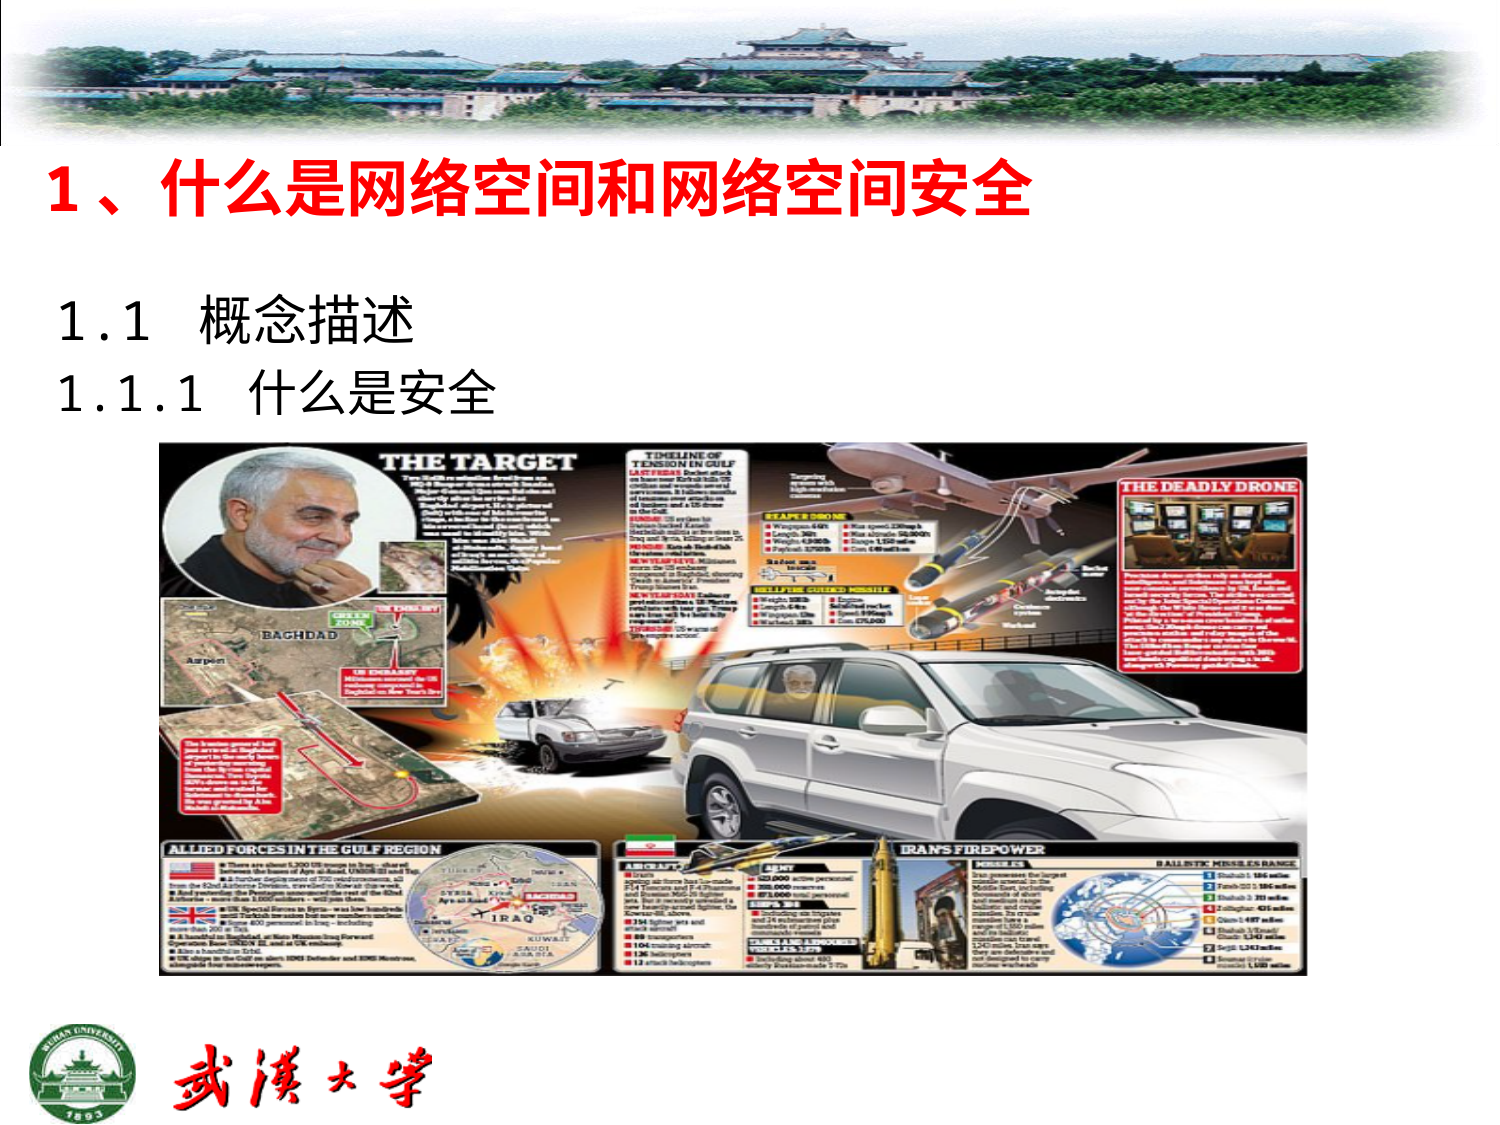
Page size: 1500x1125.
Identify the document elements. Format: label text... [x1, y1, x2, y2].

title 1、什么是网络空间和网络空间安全 [29, 118, 1235, 256]
picture [171, 1034, 432, 1125]
list 1.1 概念描述 1.1.1 什么是安全 [40, 278, 621, 469]
picture [159, 429, 1318, 977]
picture [0, 0, 1500, 146]
